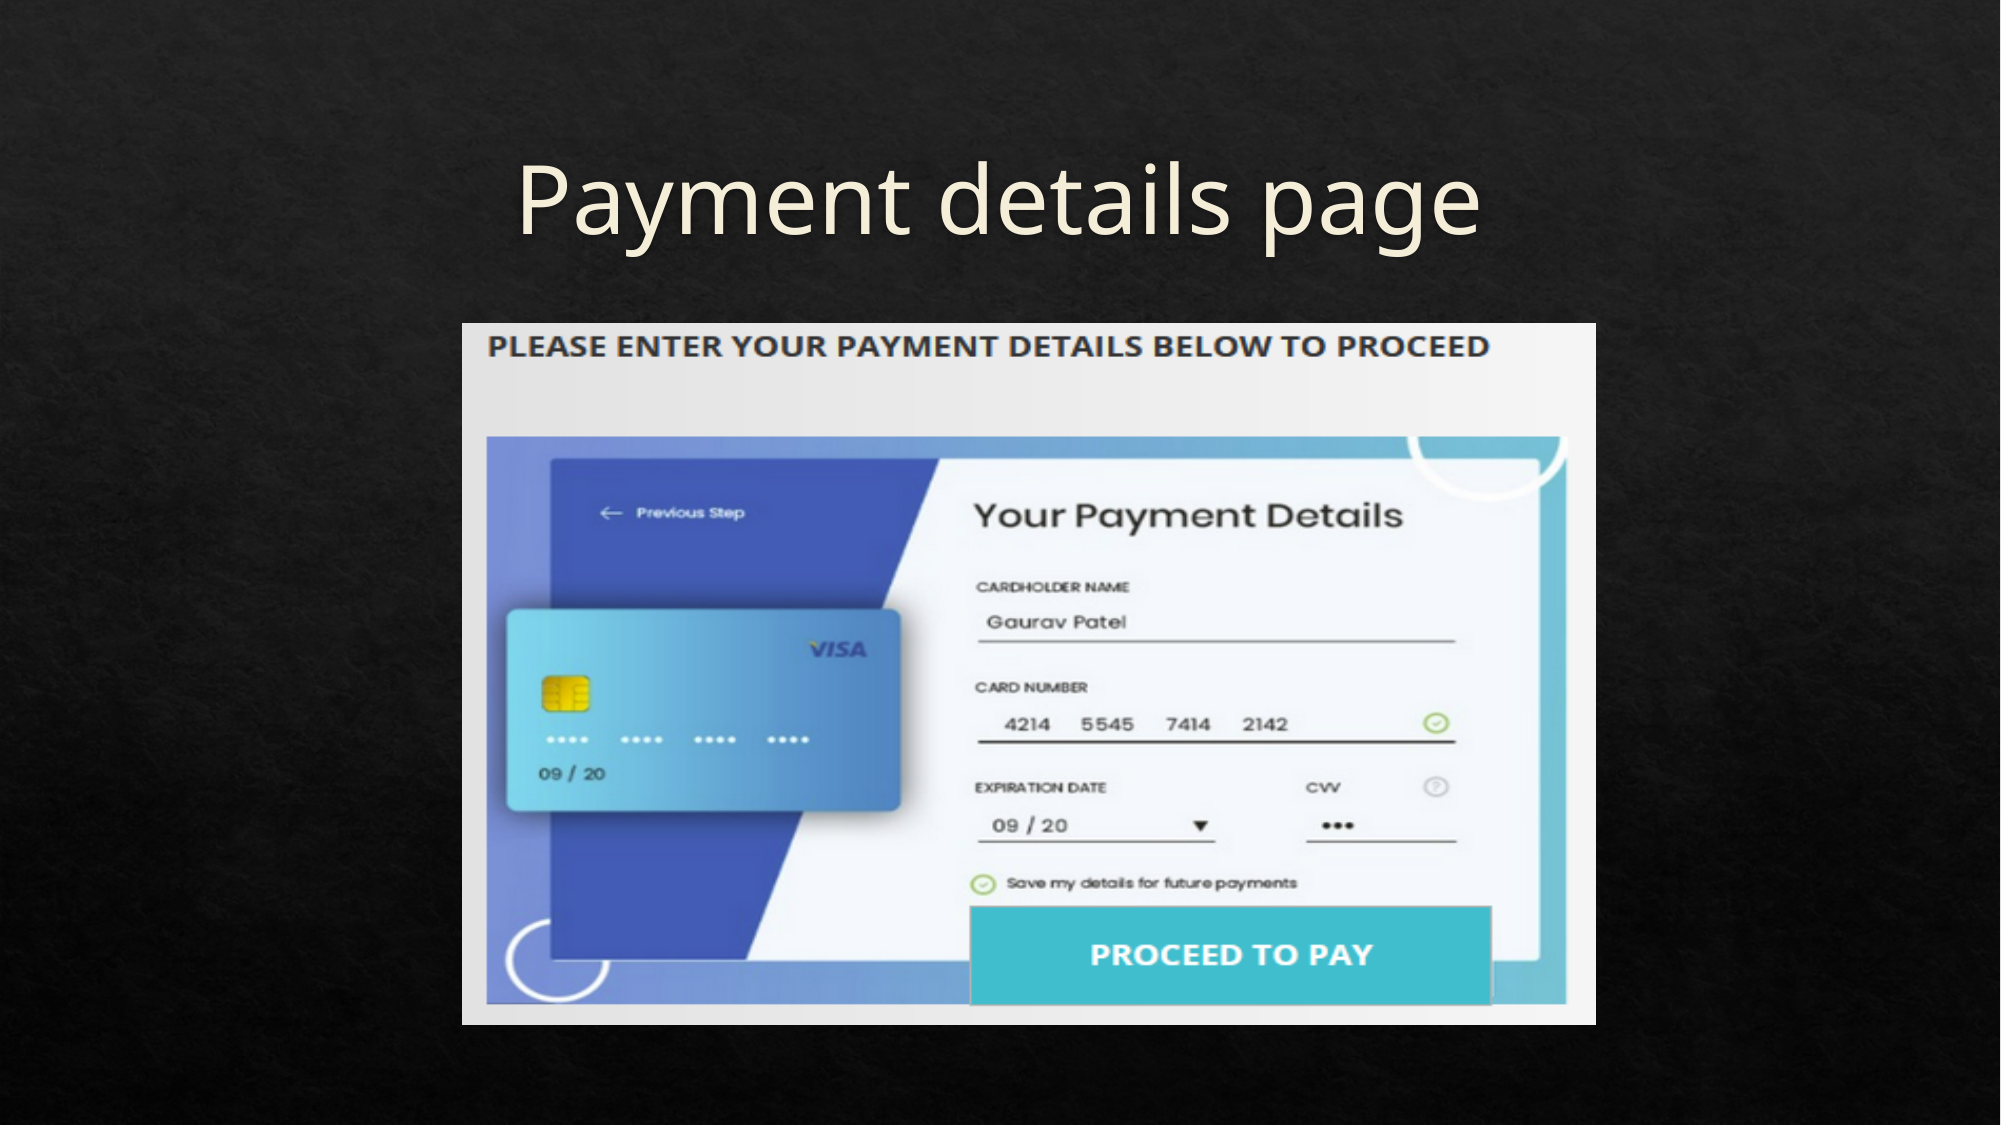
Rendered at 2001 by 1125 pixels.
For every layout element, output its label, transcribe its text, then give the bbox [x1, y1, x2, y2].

title Payment details page [149, 99, 1849, 307]
picture [0, 0, 2001, 1125]
